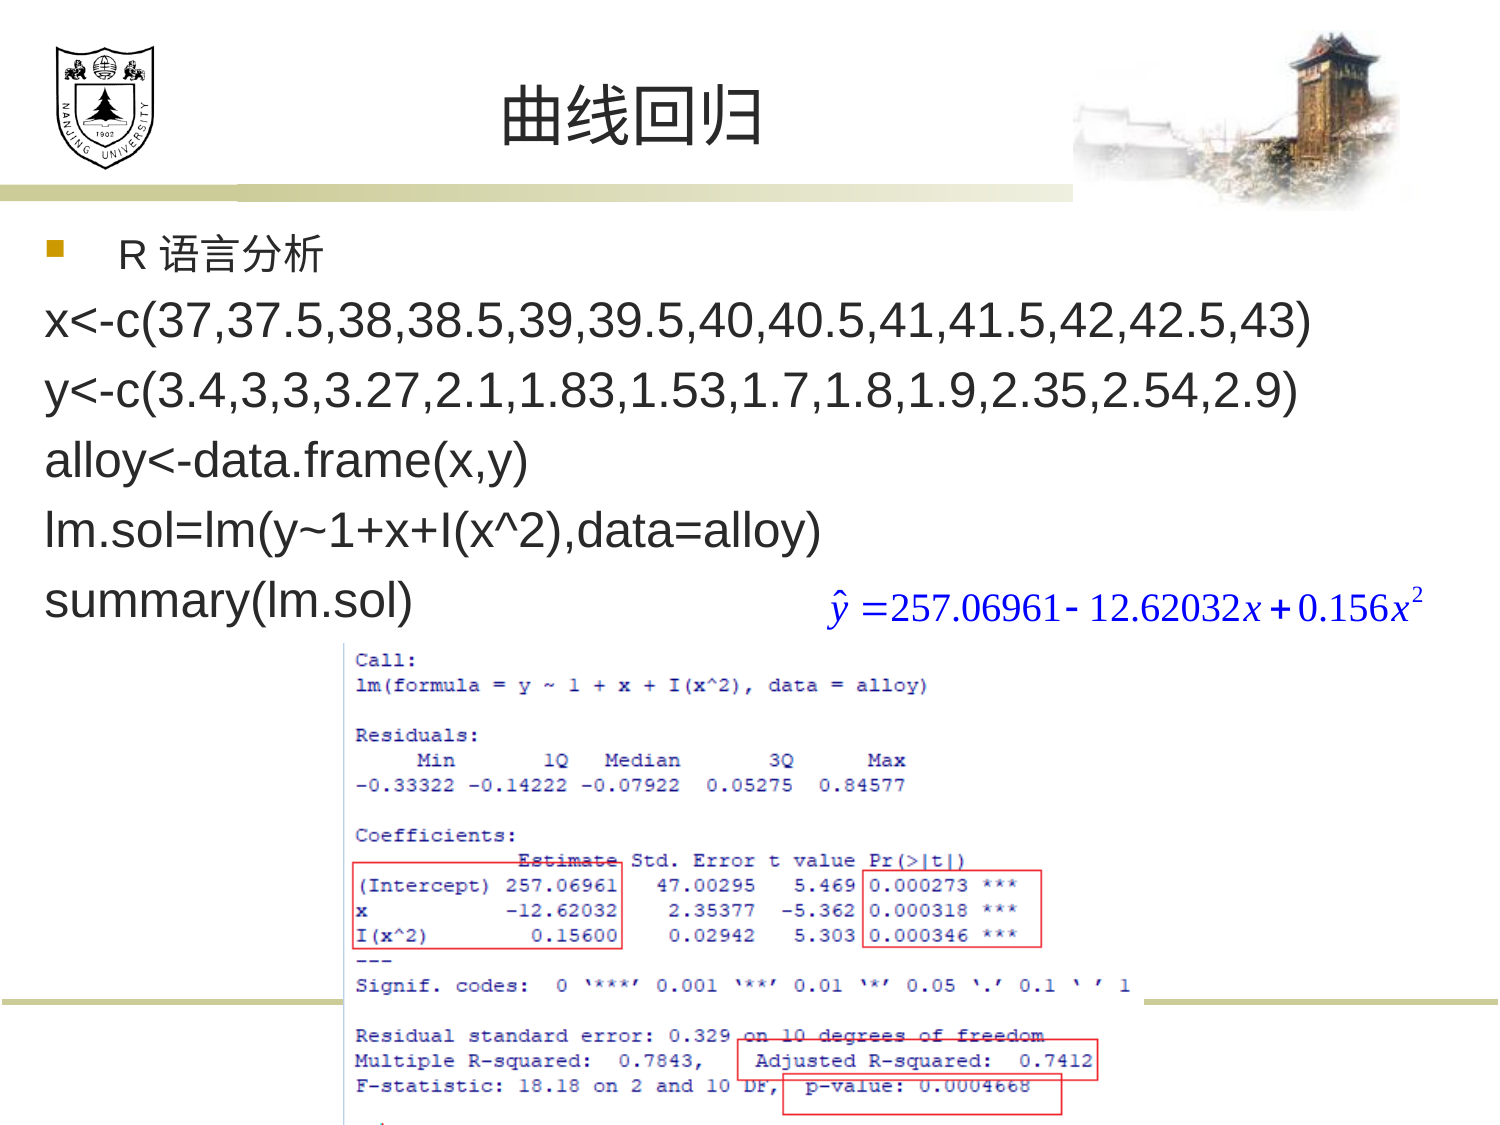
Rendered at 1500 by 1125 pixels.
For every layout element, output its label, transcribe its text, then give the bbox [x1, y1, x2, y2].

picture [50, 42, 160, 173]
title 曲线回归 [171, 66, 1093, 161]
picture [1073, 30, 1400, 211]
list R语言分析 x<-c(37,37.5,38,38.5,39,39.5,40,40.5,41,41.5,42,42.5,43) y<-c(3.4,3,3,3.27,2.1,1.83,1.53,1.7,1.8,1.9,2.35,2.54,2.9) alloy<-data.frame(x,y) lm.sol=lm(y~1+x+I(x^2),data=alloy) summary(lm.sol) [29, 220, 1459, 976]
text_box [820, 576, 1431, 638]
picture [2, 643, 1498, 1125]
